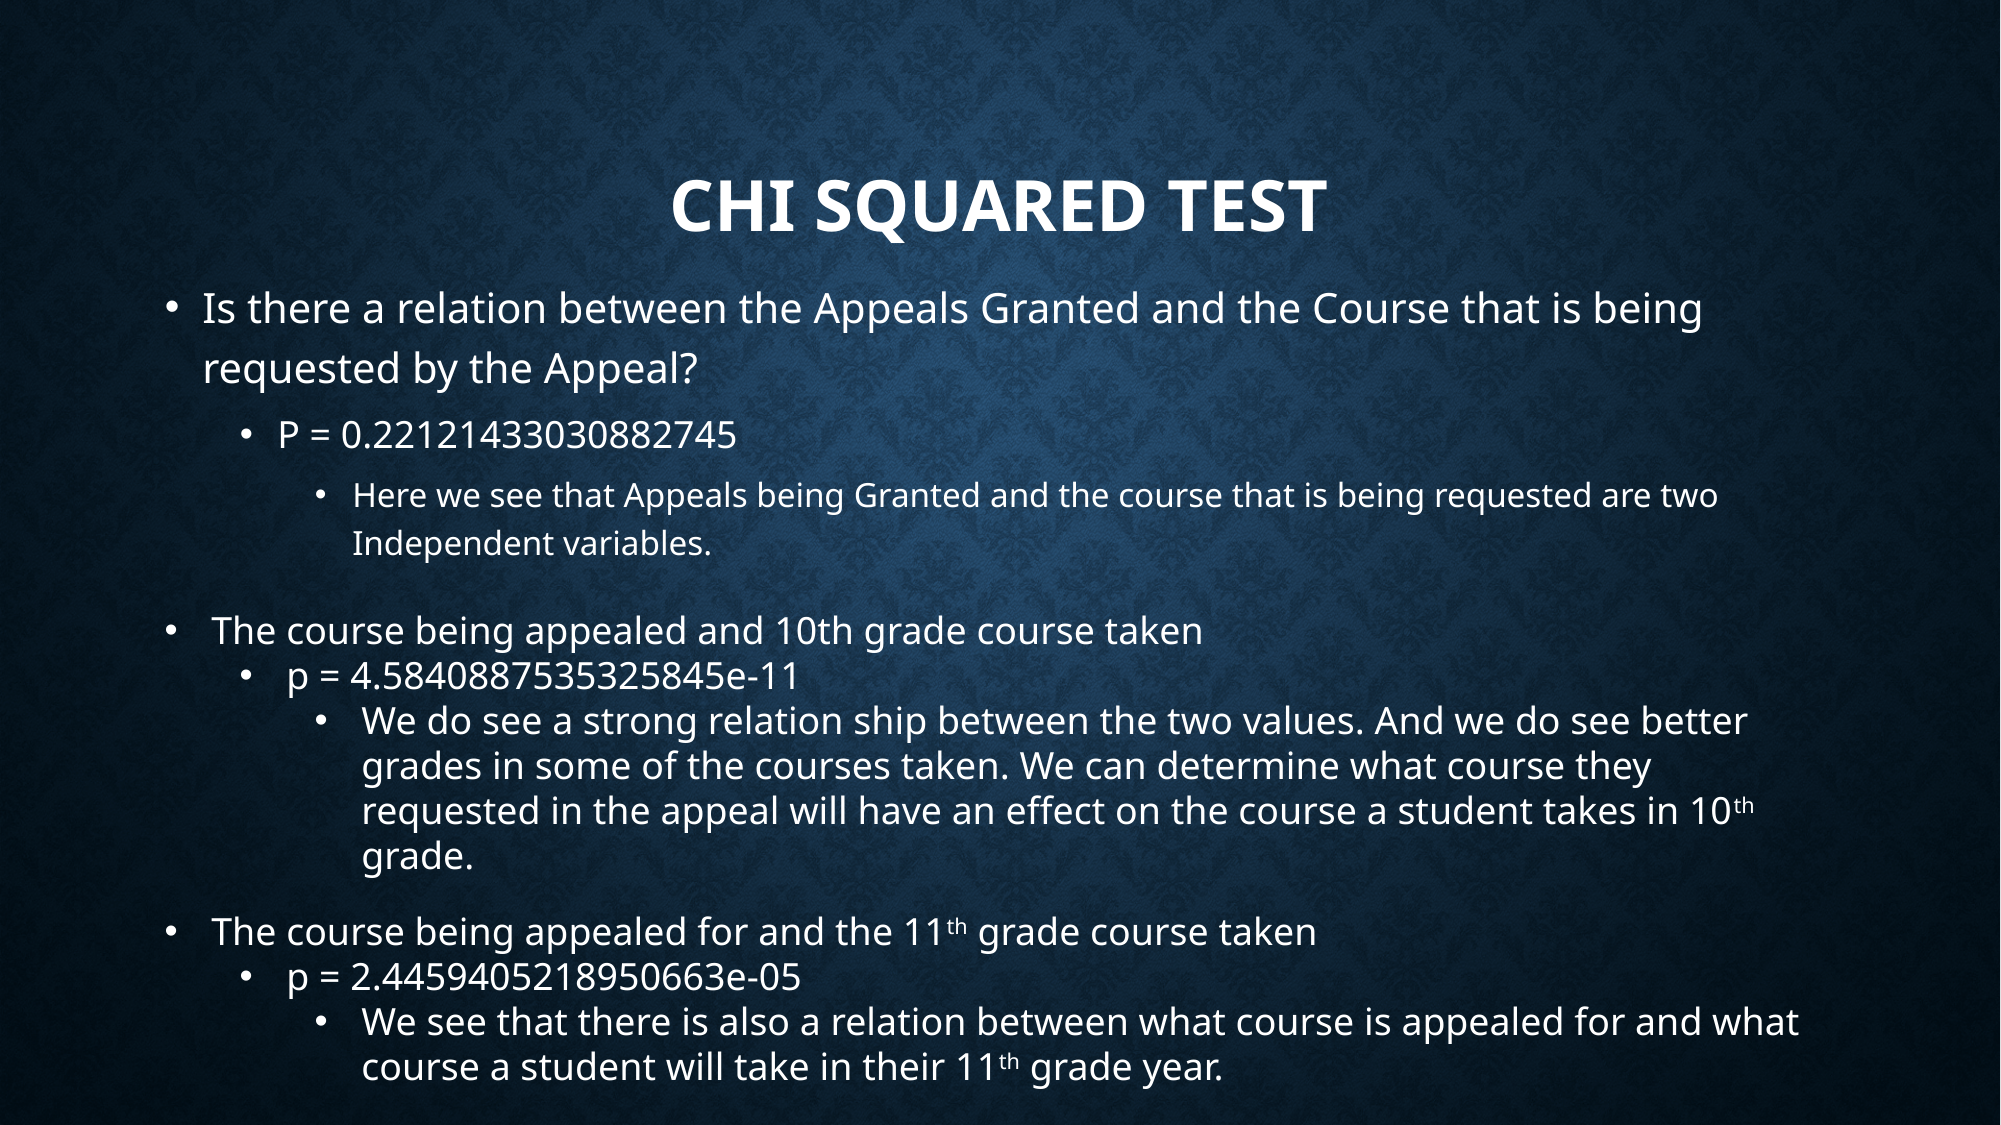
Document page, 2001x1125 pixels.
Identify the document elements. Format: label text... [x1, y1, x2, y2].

text_box The course being appealed for and the 11th grade course taken p = 2.4459405218950663e-05 We see that there is also a relation between what course is appealed for and what course a student will take in their 11th grade year. [149, 900, 1849, 1096]
list Is there a relation between the Appeals Granted and the Course that is being requested by the Appeal? P = 0.22121433030882745 Here we see that Appeals being Granted and the course that is being requested are two Independent variables. [149, 264, 1849, 583]
text_box The course being appealed and 10th grade course taken p = 4.5840887535325845e-11 We do see a strong relation ship between the two values. And we do see better grades in some of the courses taken. We can determine what course they requested in the appeal will have an effect on the course a student takes in 10th grade. [149, 599, 1835, 885]
title Chi squared test [149, 99, 1849, 264]
